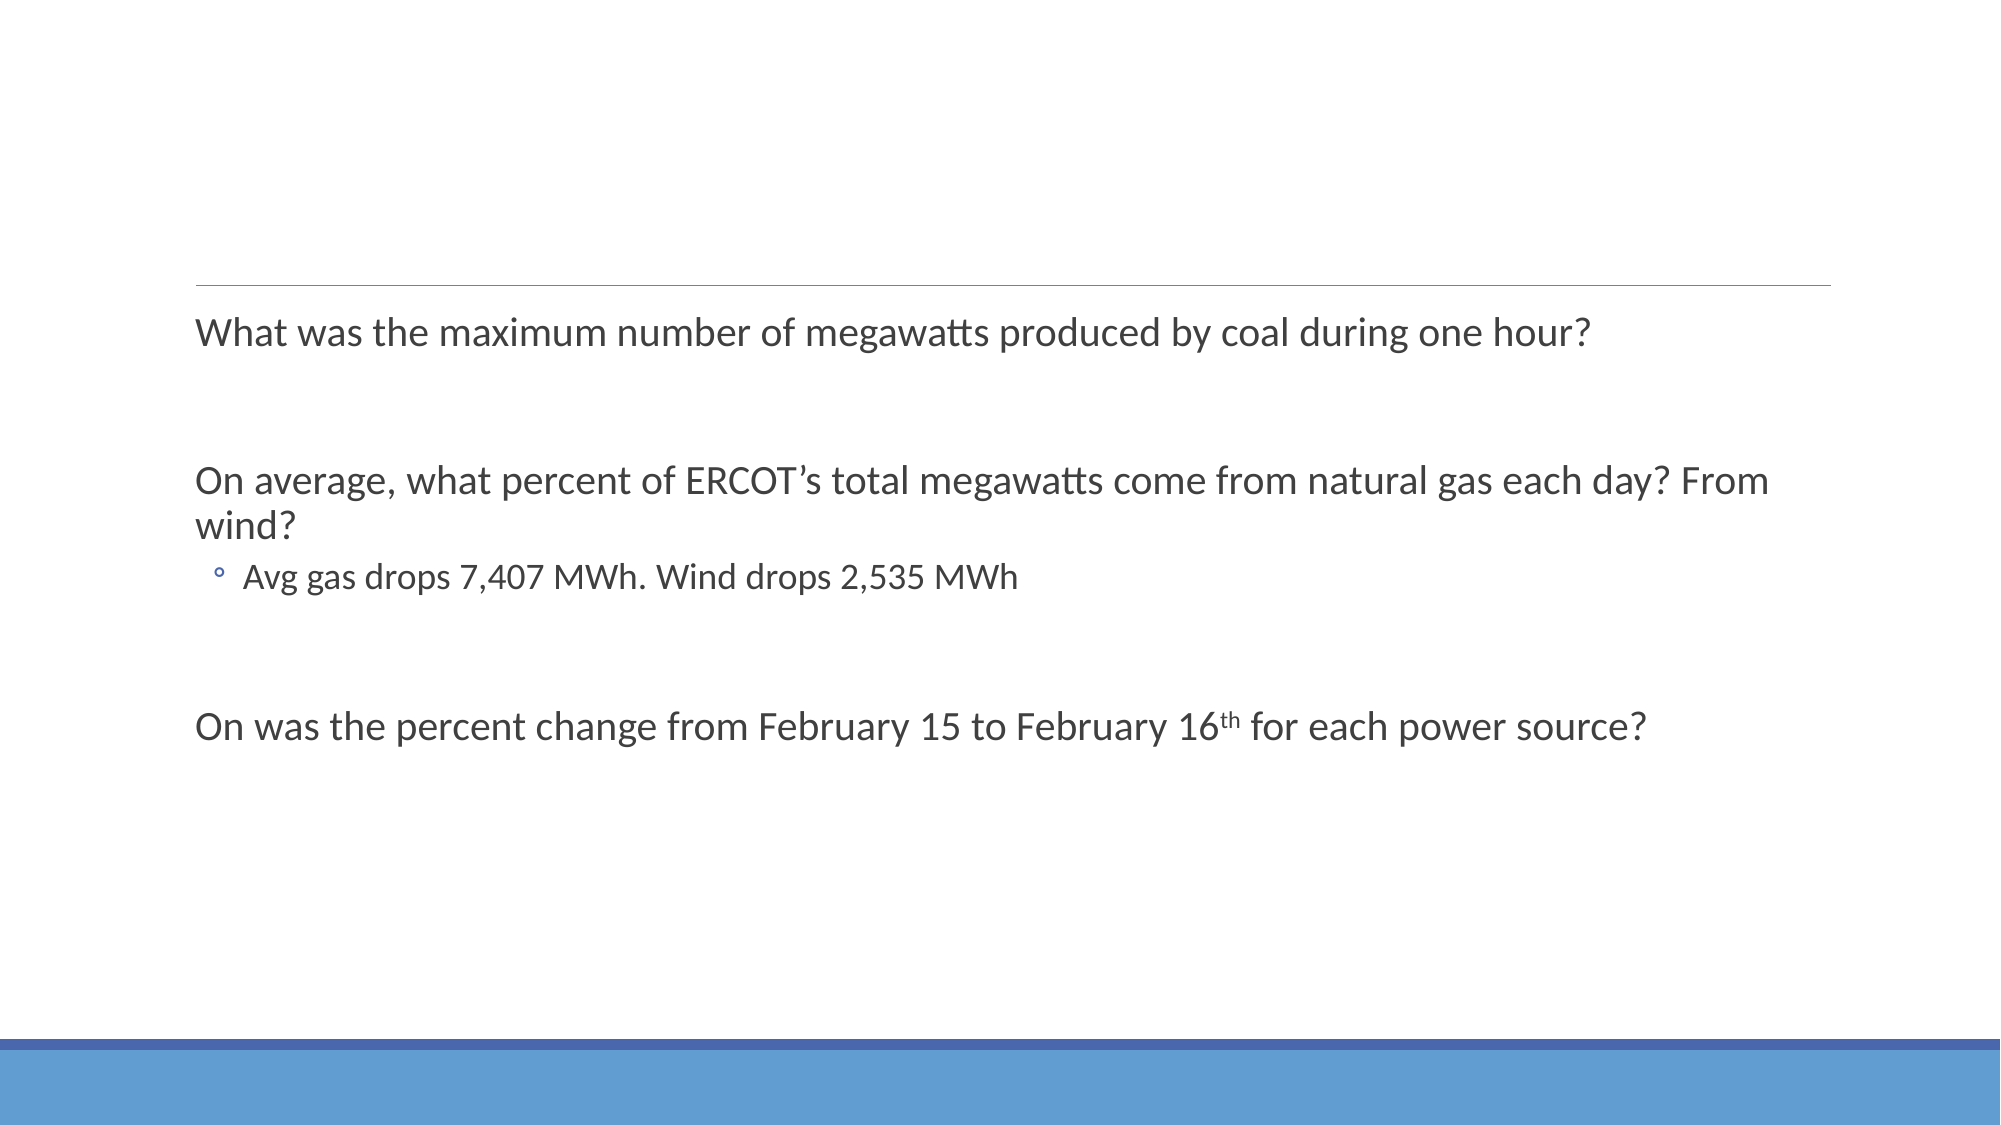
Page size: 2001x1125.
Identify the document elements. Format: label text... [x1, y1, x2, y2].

list What was the maximum number of megawatts produced by coal during one hour? On average, what percent of ERCOT’s total megawatts come from natural gas each day? From wind? Avg gas drops 7,407 MWh. Wind drops 2,535 MWh On was the percent change from February 15 to February 16th for each power source? [180, 302, 1830, 963]
